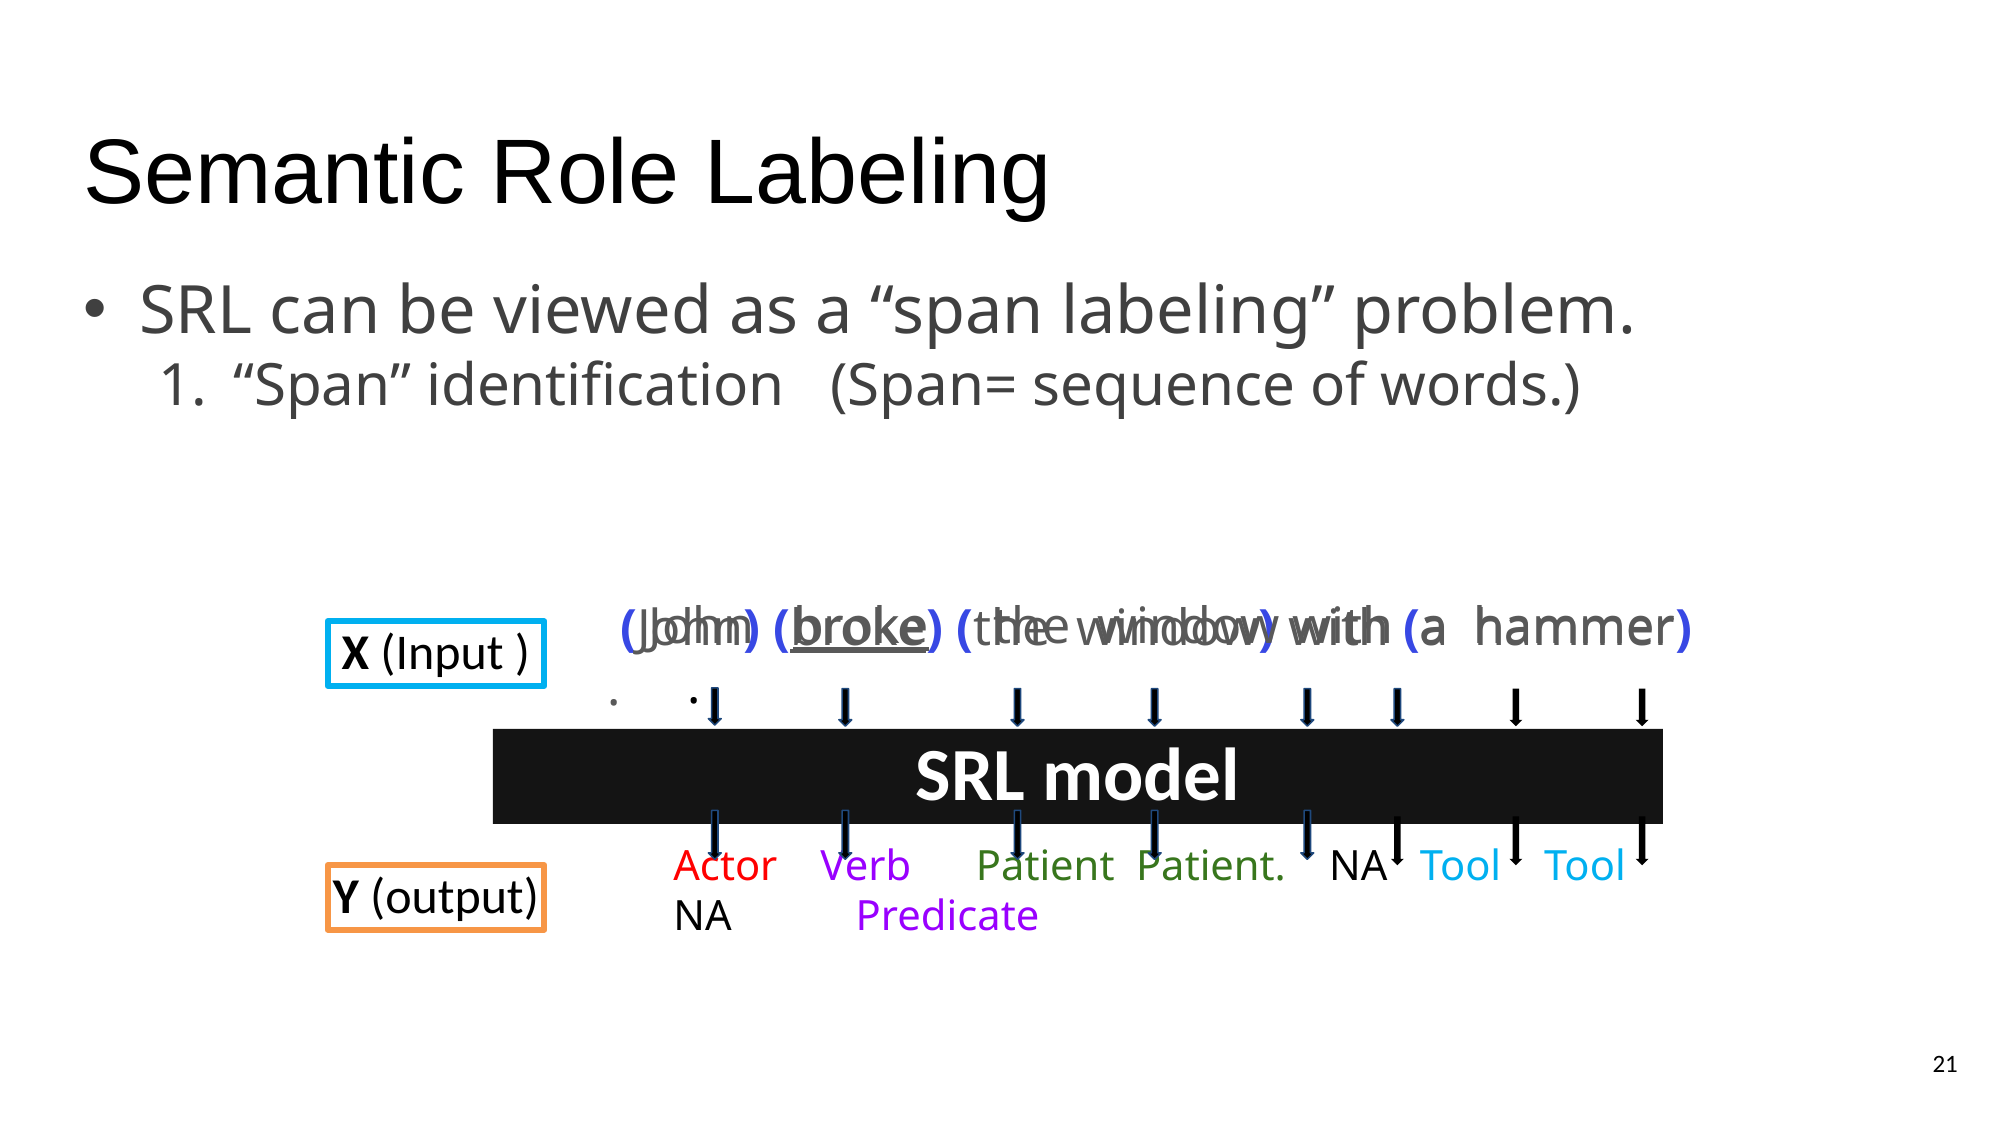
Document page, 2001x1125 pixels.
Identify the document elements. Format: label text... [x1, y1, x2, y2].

text_box [1011, 689, 1024, 727]
text_box [1300, 689, 1314, 727]
text_box Actor Verb Patient Patient. NA Tool Tool NA Predicate [658, 823, 1691, 972]
text_box [838, 810, 852, 860]
text_box [1509, 689, 1523, 727]
text_box [1148, 689, 1162, 727]
text_box [708, 689, 722, 726]
text_box [1390, 816, 1404, 866]
text_box [1011, 810, 1024, 860]
text_box (John) (broke) (the window) with (a hammer) . [592, 580, 1734, 689]
text_box Y (output) [327, 865, 545, 930]
text_box SRL model [491, 727, 1665, 826]
text_box [838, 689, 852, 727]
text_box X (Input ) [327, 621, 545, 686]
text_box SRL can be viewed as a “span labeling” problem. “Span” identification (Span= sequence of words.) [68, 252, 1932, 1000]
text_box [1300, 810, 1314, 860]
text_box [1509, 816, 1523, 866]
text_box [1635, 816, 1649, 866]
text_box [708, 810, 722, 860]
text_box [1148, 810, 1162, 860]
title Semantic Role Labeling [68, 97, 1932, 223]
slide_number 20 [1853, 1019, 1974, 1106]
text_box John broke the window with a hammer . [633, 578, 1691, 687]
text_box [1390, 689, 1404, 727]
text_box [1635, 689, 1649, 727]
